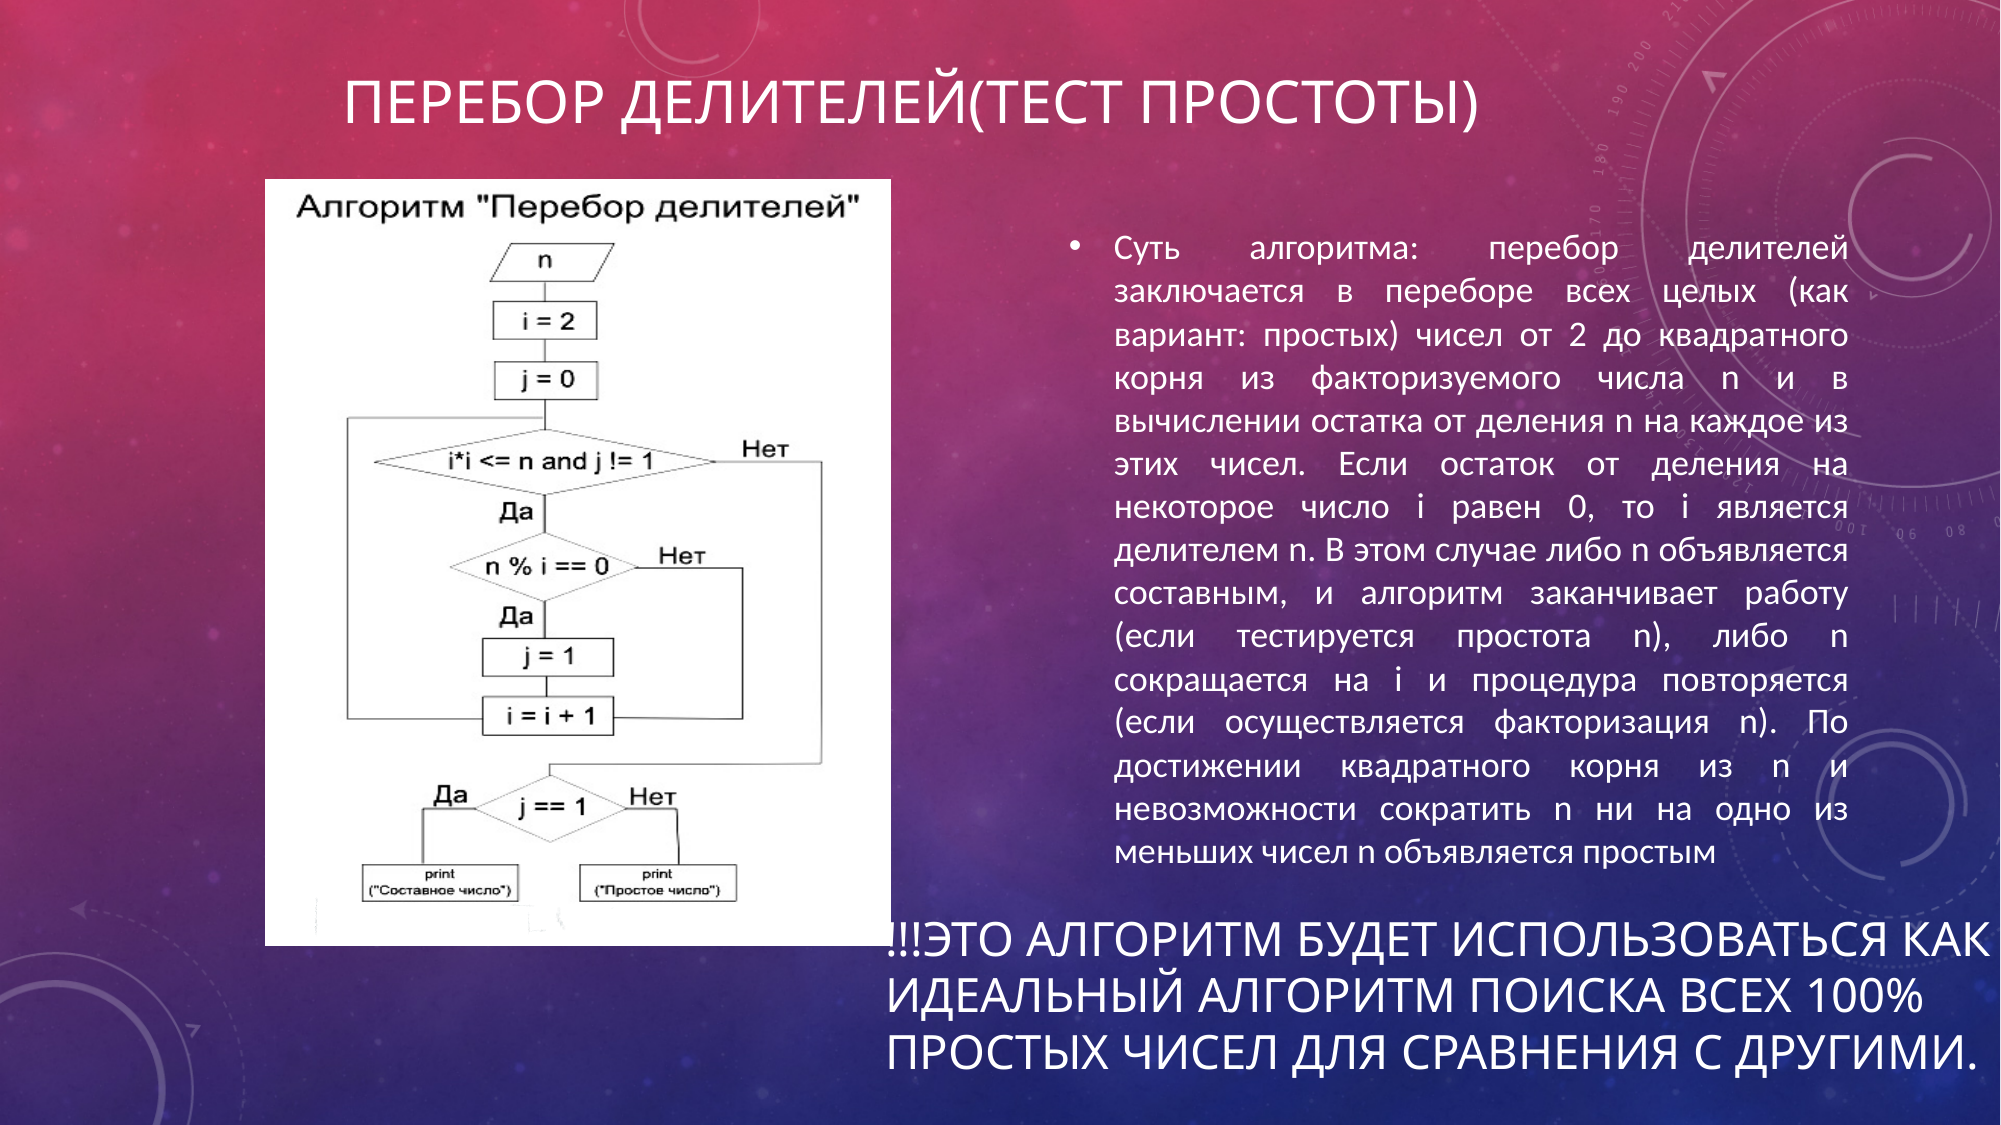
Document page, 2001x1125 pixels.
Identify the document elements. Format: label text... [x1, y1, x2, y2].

text_box !!!Это алгоритм будет использоваться как идеальный алгоритм поиска всех 100% простых чисел для сравнения с другими. [870, 891, 2000, 1096]
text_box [504, 892, 616, 939]
picture [0, 0, 2001, 1125]
title Перебор делителей(Тест простоты) [327, 35, 1533, 165]
list Cуть алгоритма: перебор делителей заключается в переборе всех целых (как вариант: простых) чисел от 2 до квадратного корня из факторизуемого числа n и в вычислении остатка от деления n на каждое из этих чисел. Если остаток от деления на некоторое число i равен 0, то i является делителем n. В этом случае либо n объявляется составным, и алгоритм заканчивает работу (если тестируется простота n), либо n сокращается на i и процедура повторяется (если осуществляется факторизация n). По достижении квадратного корня из n и невозможности сократить n ни на одно из меньших чисел n объявляется простым [1053, 212, 1865, 883]
